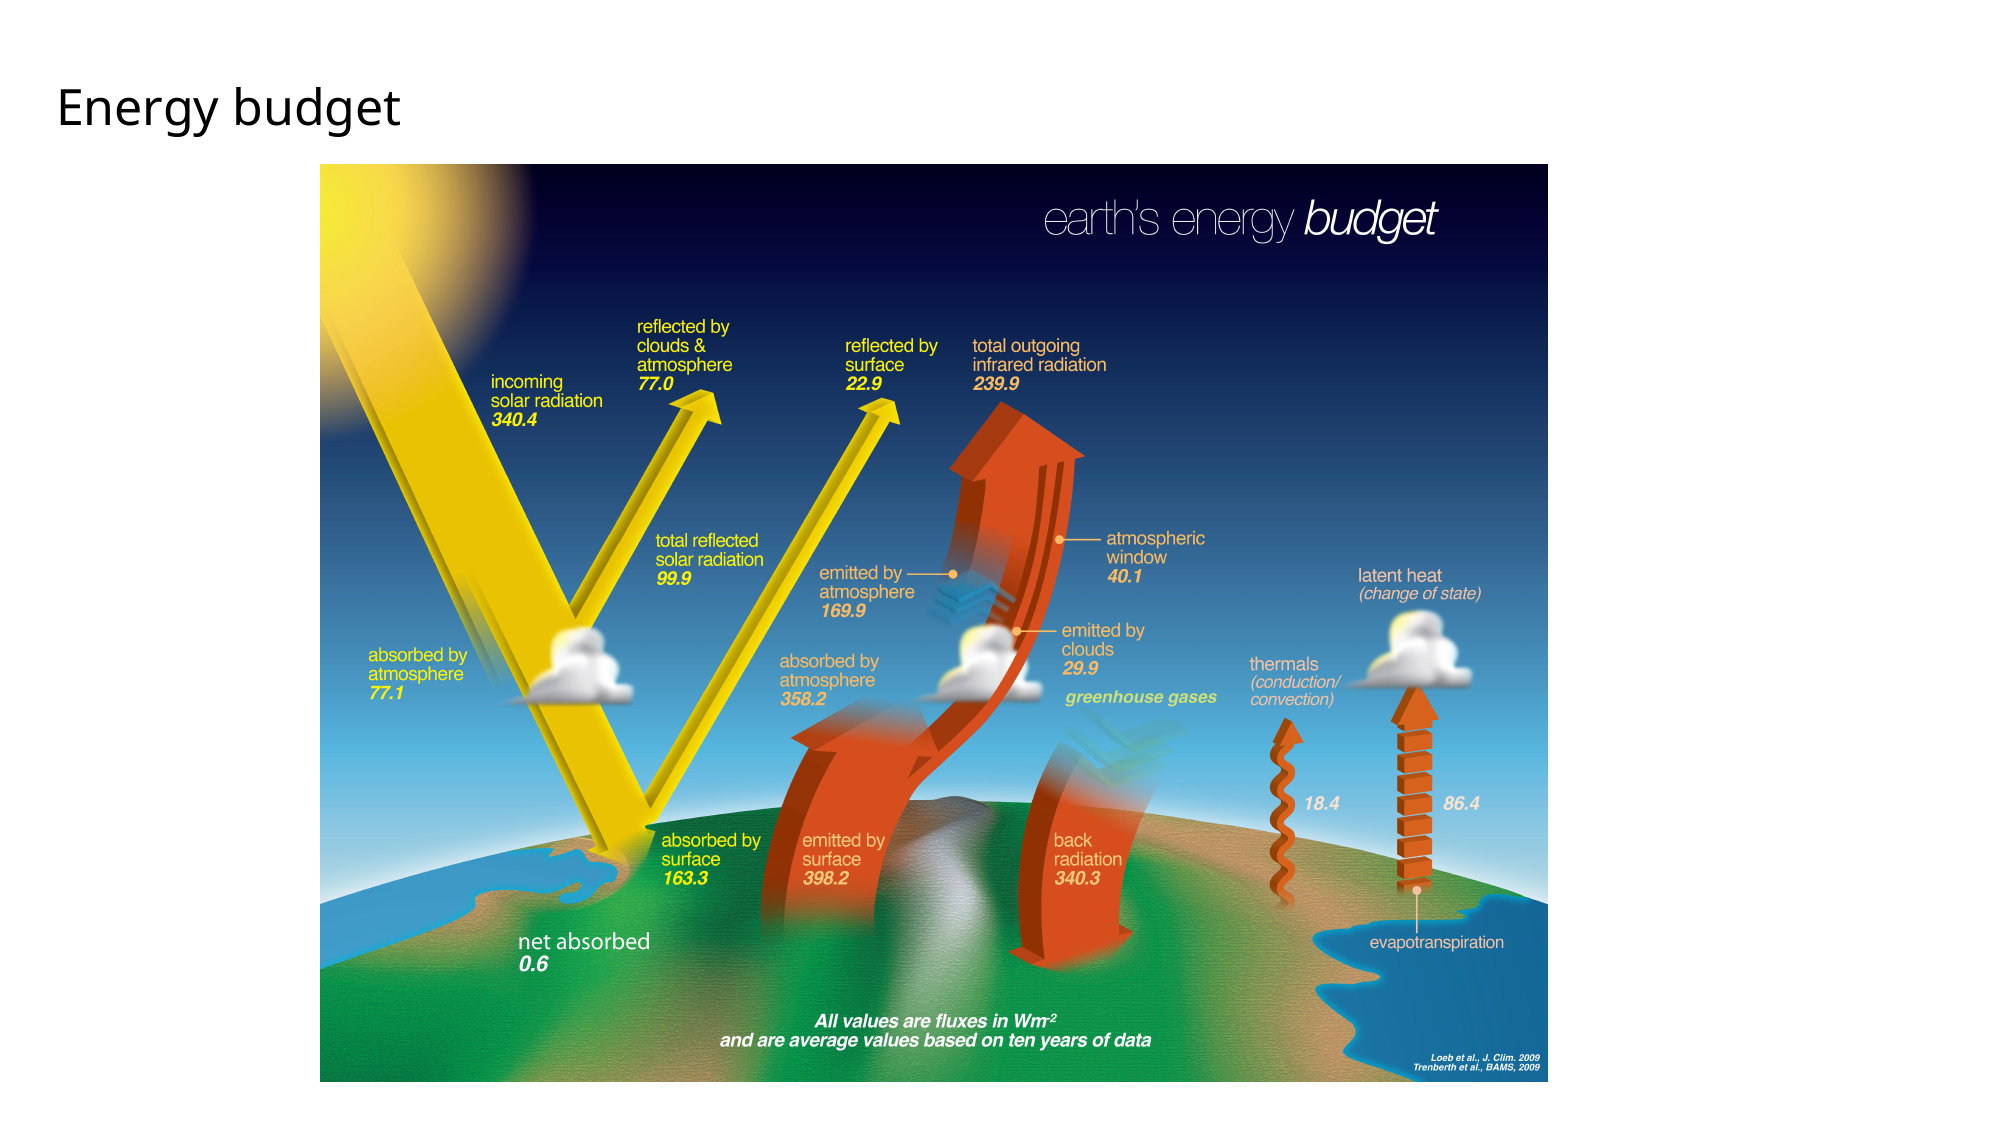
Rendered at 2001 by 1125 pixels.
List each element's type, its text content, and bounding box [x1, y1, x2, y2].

title Energy budget [41, 0, 1766, 218]
picture [320, 164, 1548, 1082]
